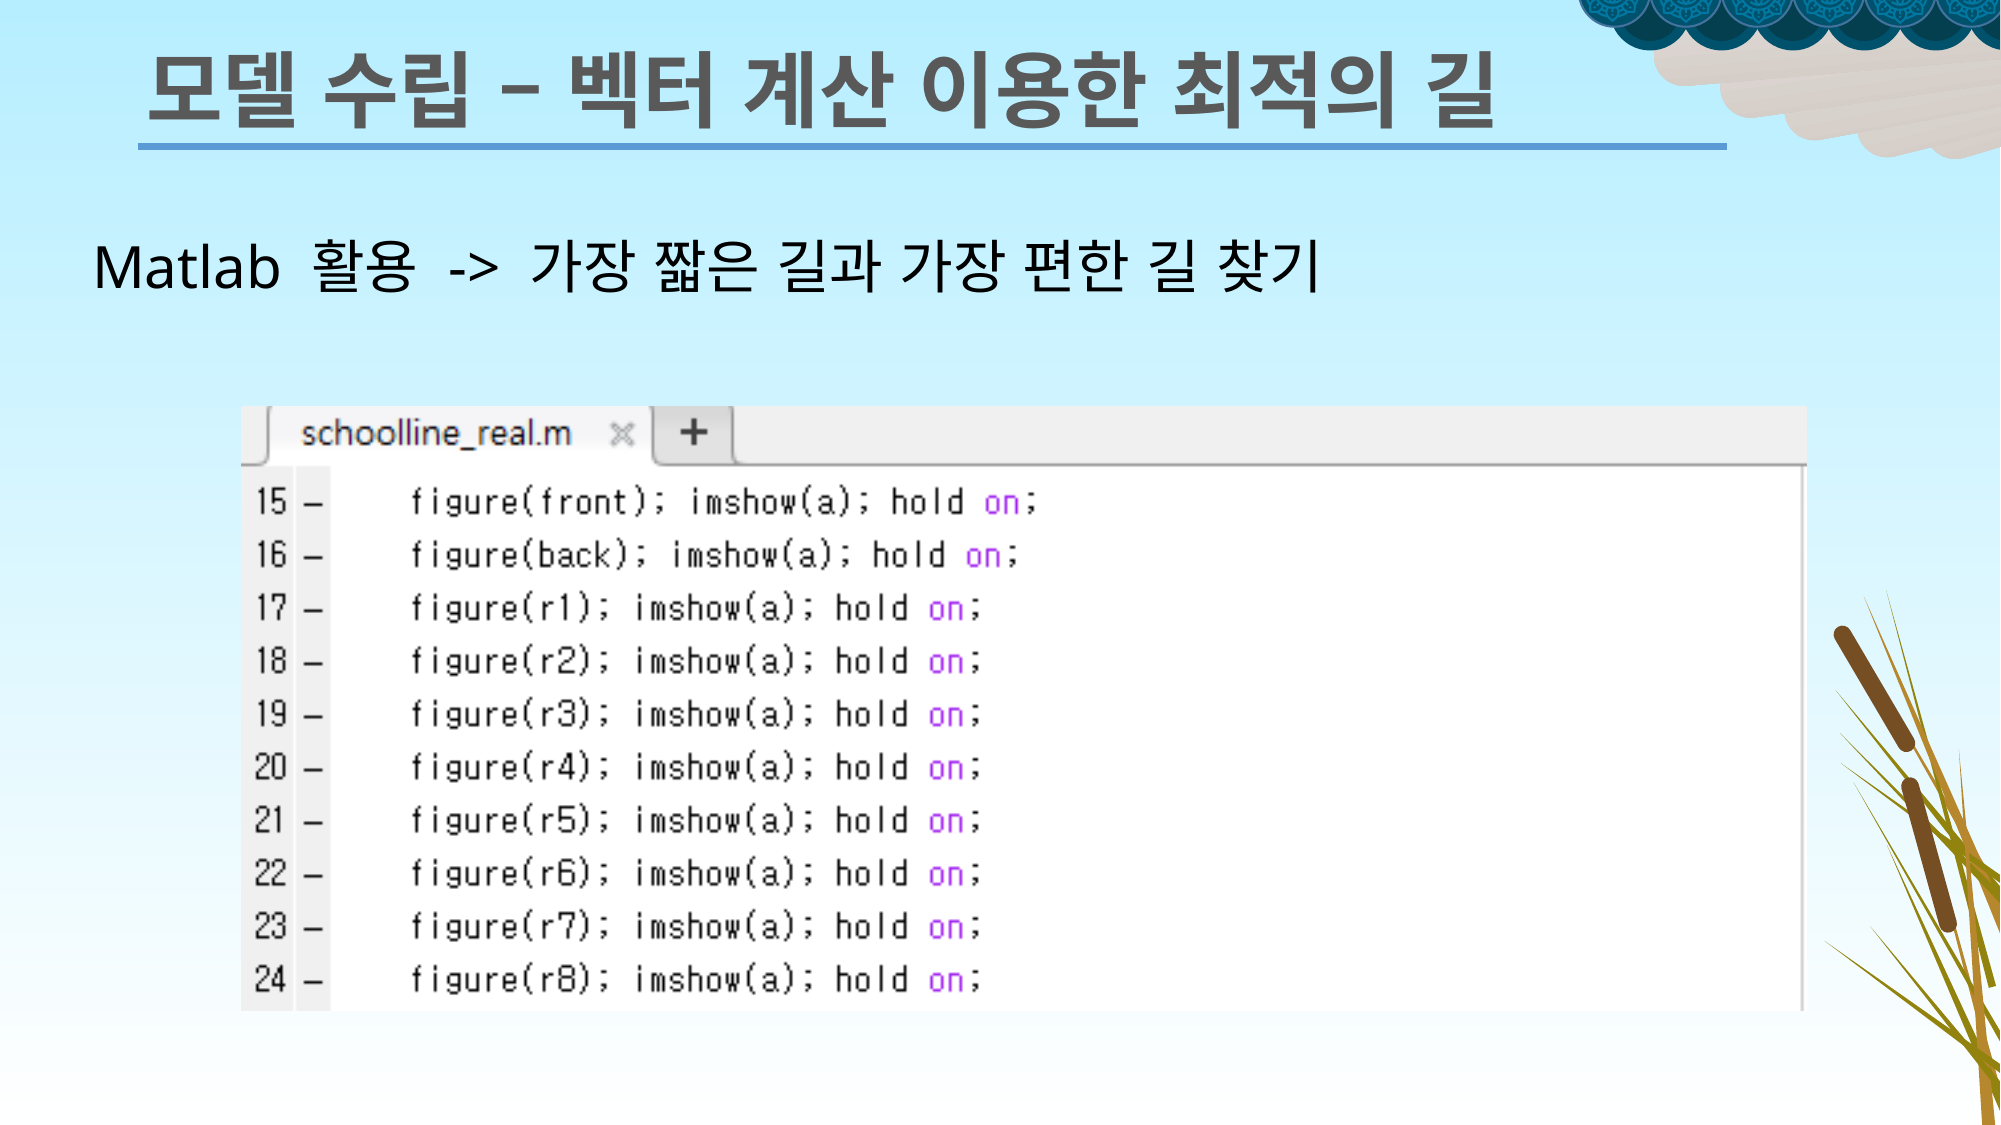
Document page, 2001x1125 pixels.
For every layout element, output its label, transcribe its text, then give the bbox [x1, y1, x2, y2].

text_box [1734, 580, 2000, 1125]
picture [241, 406, 1807, 1011]
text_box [1578, 0, 2000, 151]
text_box 모델 수립 – 벡터 계산 이용한 최적의 길 [131, 30, 1578, 146]
text_box Matlab 활용 -> 가장 짧은 길과 가장 편한 길 찾기 [77, 222, 1785, 308]
